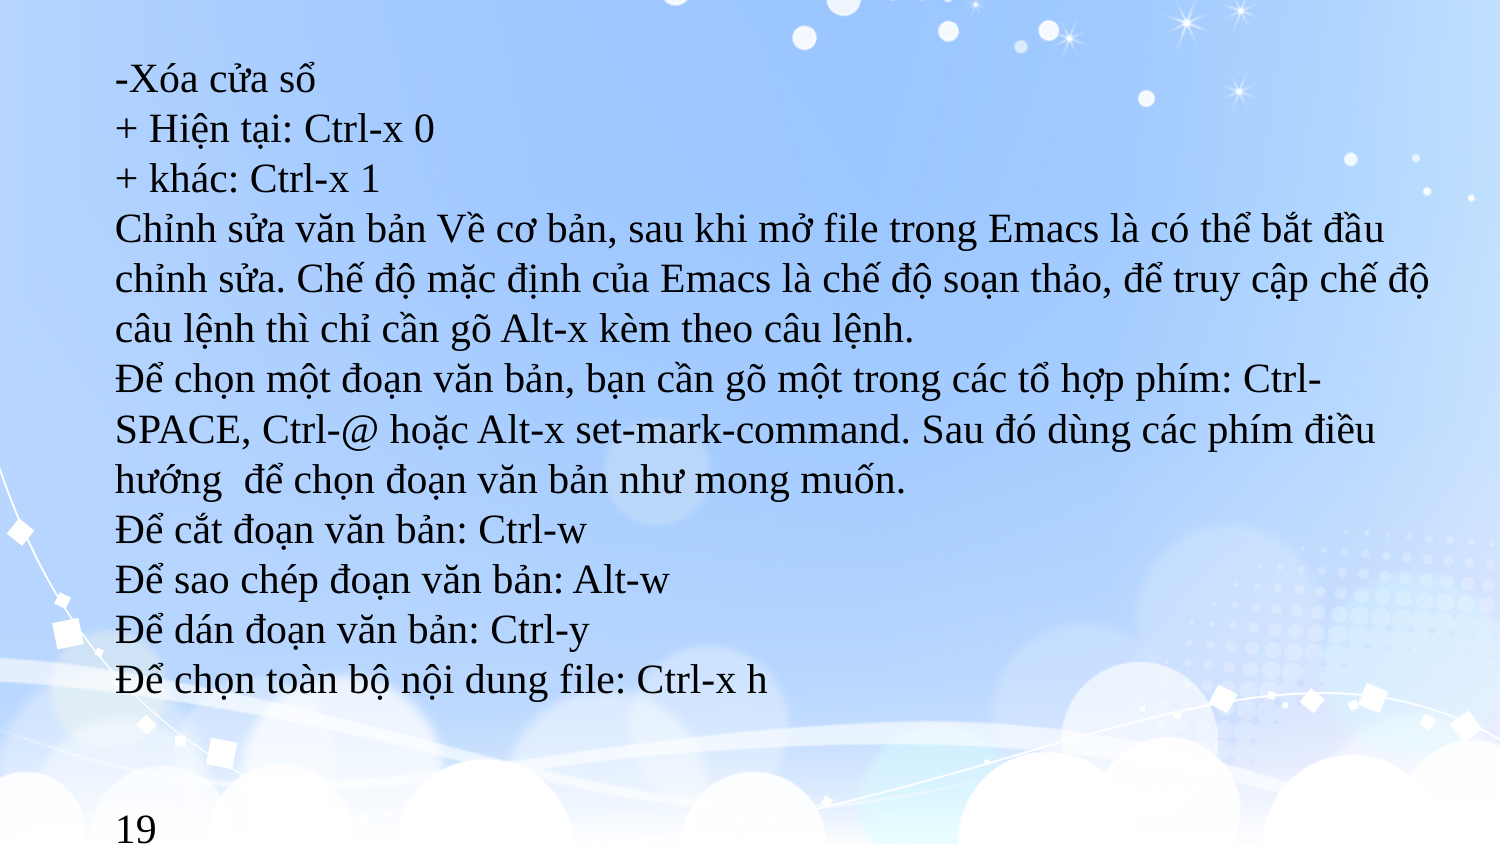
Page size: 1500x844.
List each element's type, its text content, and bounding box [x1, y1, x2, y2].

text_box -Xóa cửa sổ + Hiện tại: Ctrl-x 0 + khác: Ctrl-x 1 Chỉnh sửa văn bản Về cơ bản, sau khi mở file trong Emacs là có thể bắt đầu chỉnh sửa. Chế độ mặc định của Emacs là chế độ soạn thảo, để truy cập chế độ câu lệnh thì chỉ cần gõ Alt-x kèm theo câu lệnh. Để chọn một đoạn văn bản, bạn cần gõ một trong các tổ hợp phím: Ctrl-SPACE, Ctrl-@ hoặc Alt-x set-mark-command. Sau đó dùng các phím điều hướng để chọn đoạn văn bản như mong muốn. Để cắt đoạn văn bản: Ctrl-w Để sao chép đoạn văn bản: Alt-w Để dán đoạn văn bản: Ctrl-y Để chọn toàn bộ nội dung file: Ctrl-x h 19 [100, 43, 1459, 844]
picture [0, 0, 1500, 844]
